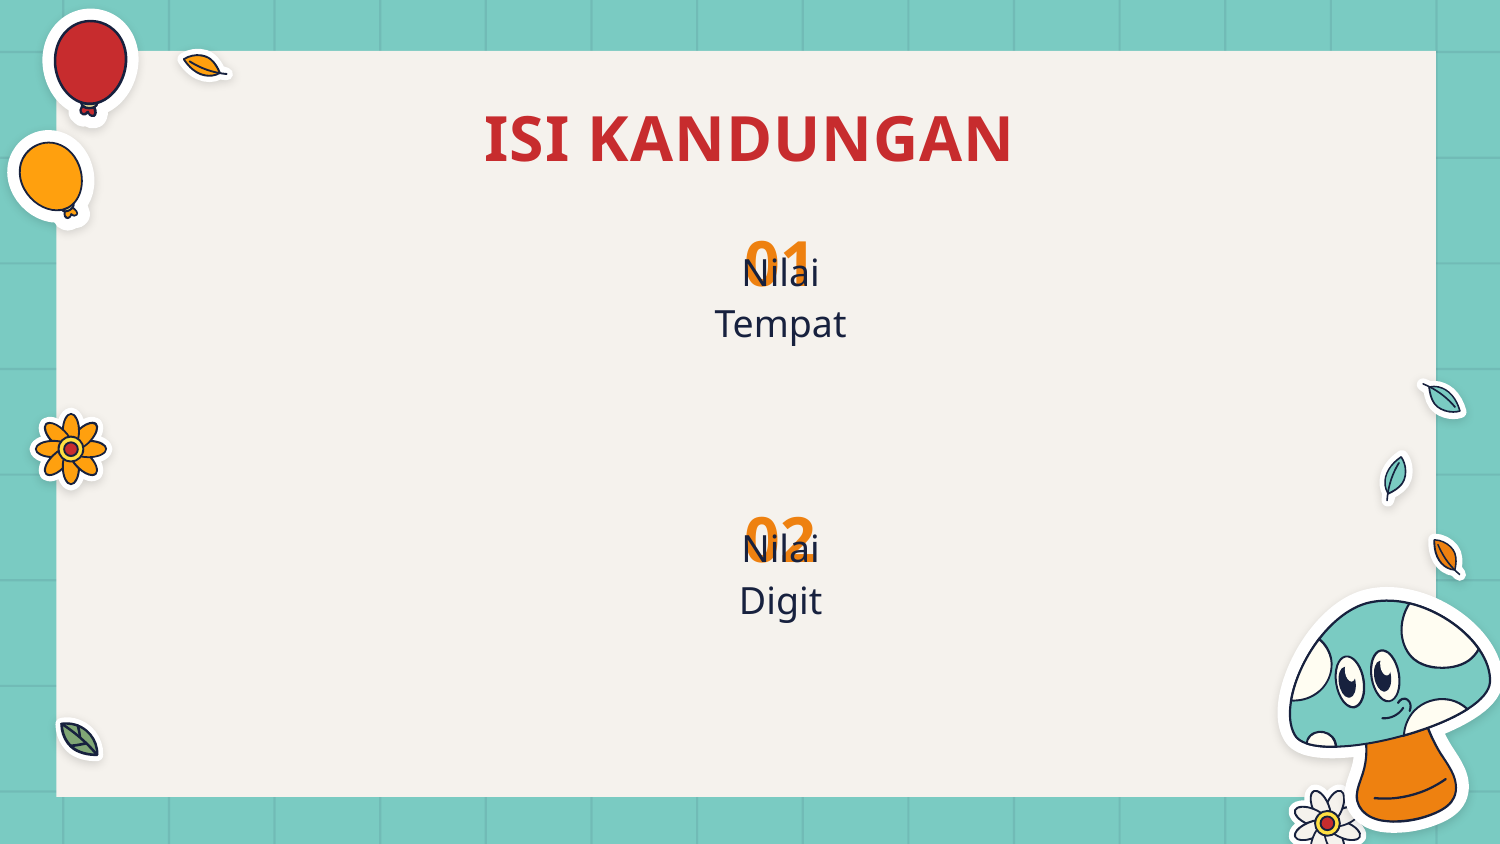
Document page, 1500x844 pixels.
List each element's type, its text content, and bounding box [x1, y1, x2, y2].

title 01 [702, 208, 859, 300]
title 02 [702, 485, 859, 577]
title ISI KANDUNGAN [118, 72, 1382, 167]
subtitle Nilai Tempat [666, 300, 895, 361]
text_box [1270, 583, 1500, 838]
subtitle Nilai Digit [689, 577, 872, 637]
